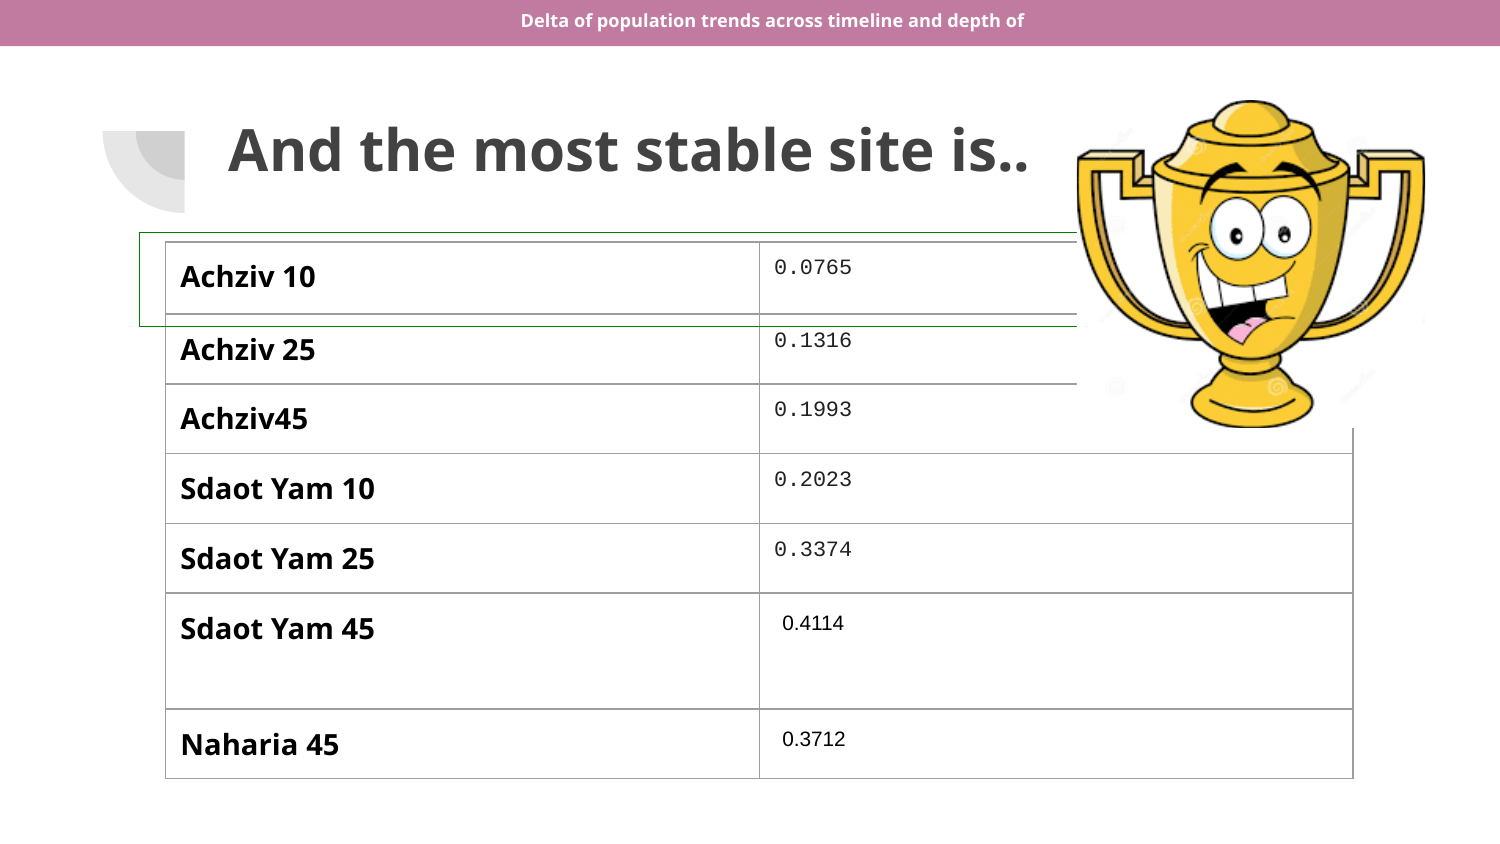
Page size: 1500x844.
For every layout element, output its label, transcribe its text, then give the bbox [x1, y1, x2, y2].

table_cell 0.4114 [760, 594, 1352, 708]
text_box [139, 232, 1071, 327]
table_cell Achziv 25 [166, 327, 759, 383]
table_cell 0.1316 [760, 327, 1071, 383]
table_cell 0.2023 [760, 454, 1352, 523]
title And the most stable site is.. [213, 98, 1368, 232]
table_cell 0.3374 [760, 524, 1352, 592]
table_cell Naharia 45 [166, 710, 759, 778]
table_cell Sdaot Yam 10 [166, 454, 759, 523]
title Delta of population trends across timeline and depth of [0, 0, 1500, 47]
table_cell Sdaot Yam 45 [166, 594, 759, 708]
table_cell Sdaot Yam 25 [166, 524, 759, 592]
table_cell Achziv45 [166, 385, 759, 453]
table_cell 0.1993 [760, 385, 1352, 453]
picture [1076, 100, 1426, 428]
table_cell 0.3712 [760, 710, 1352, 778]
